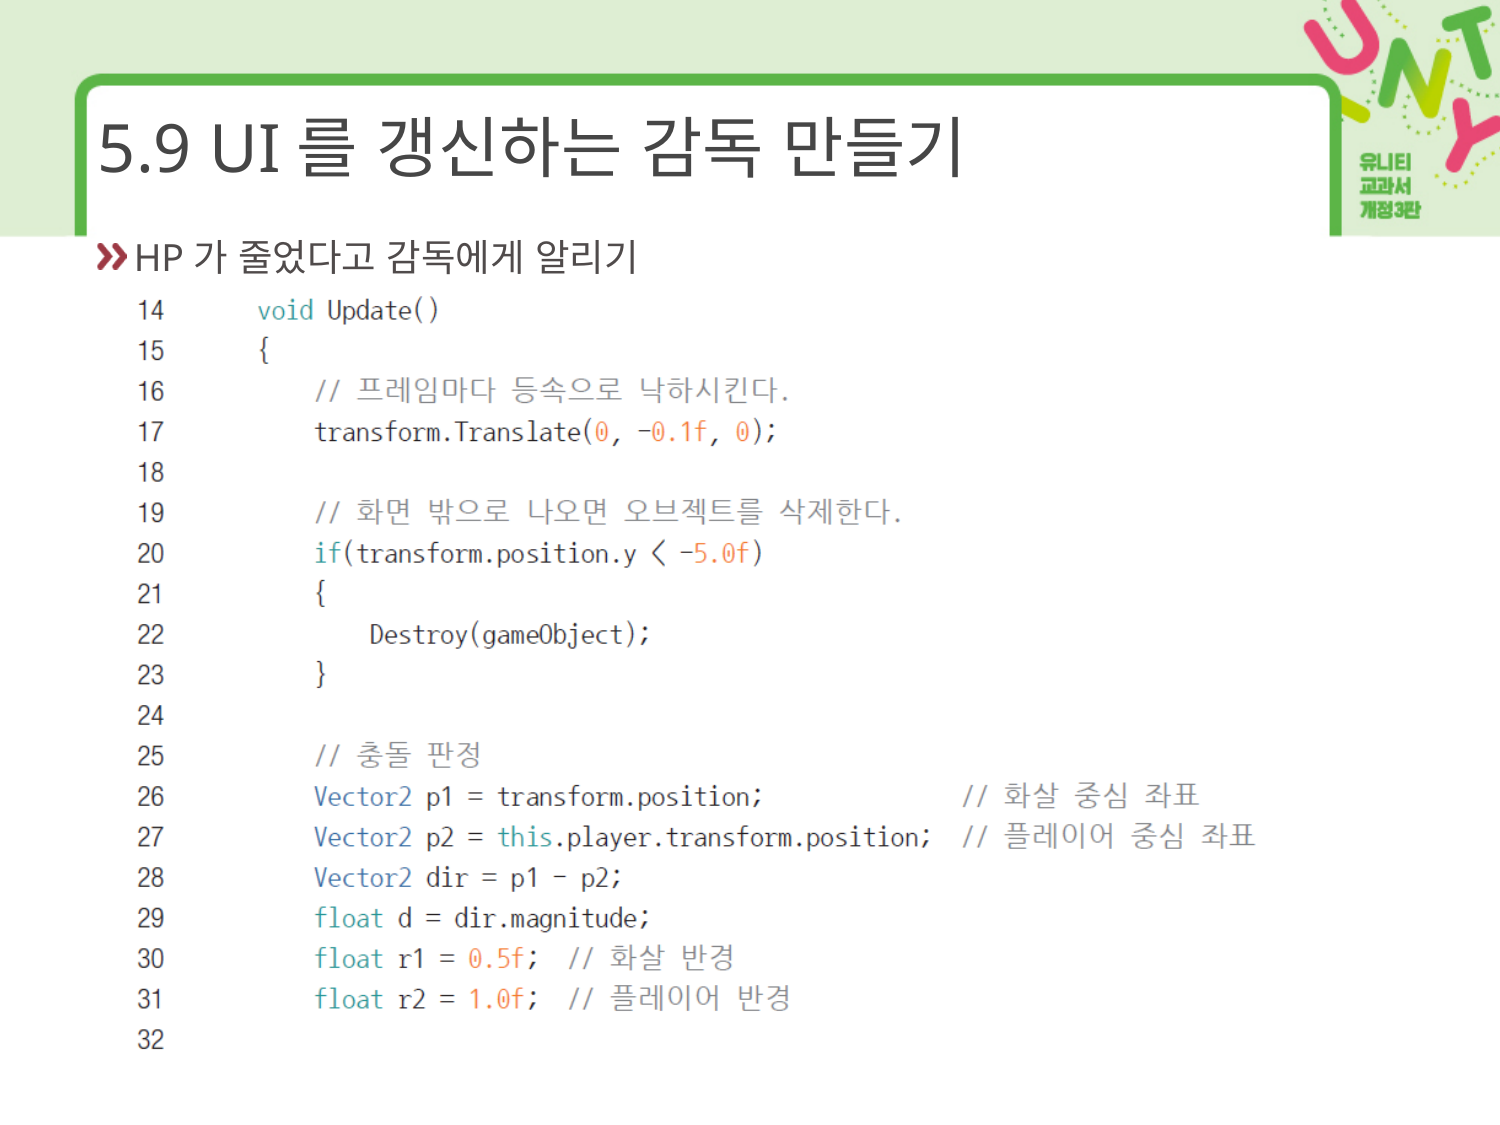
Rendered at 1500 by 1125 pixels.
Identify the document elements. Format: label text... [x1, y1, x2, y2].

picture [0, 0, 1500, 1125]
title 5.9 UI를 갱신하는 감독 만들기 [82, 61, 1413, 193]
list HP가 줄었다고 감독에게 알리기 [81, 222, 1412, 1037]
